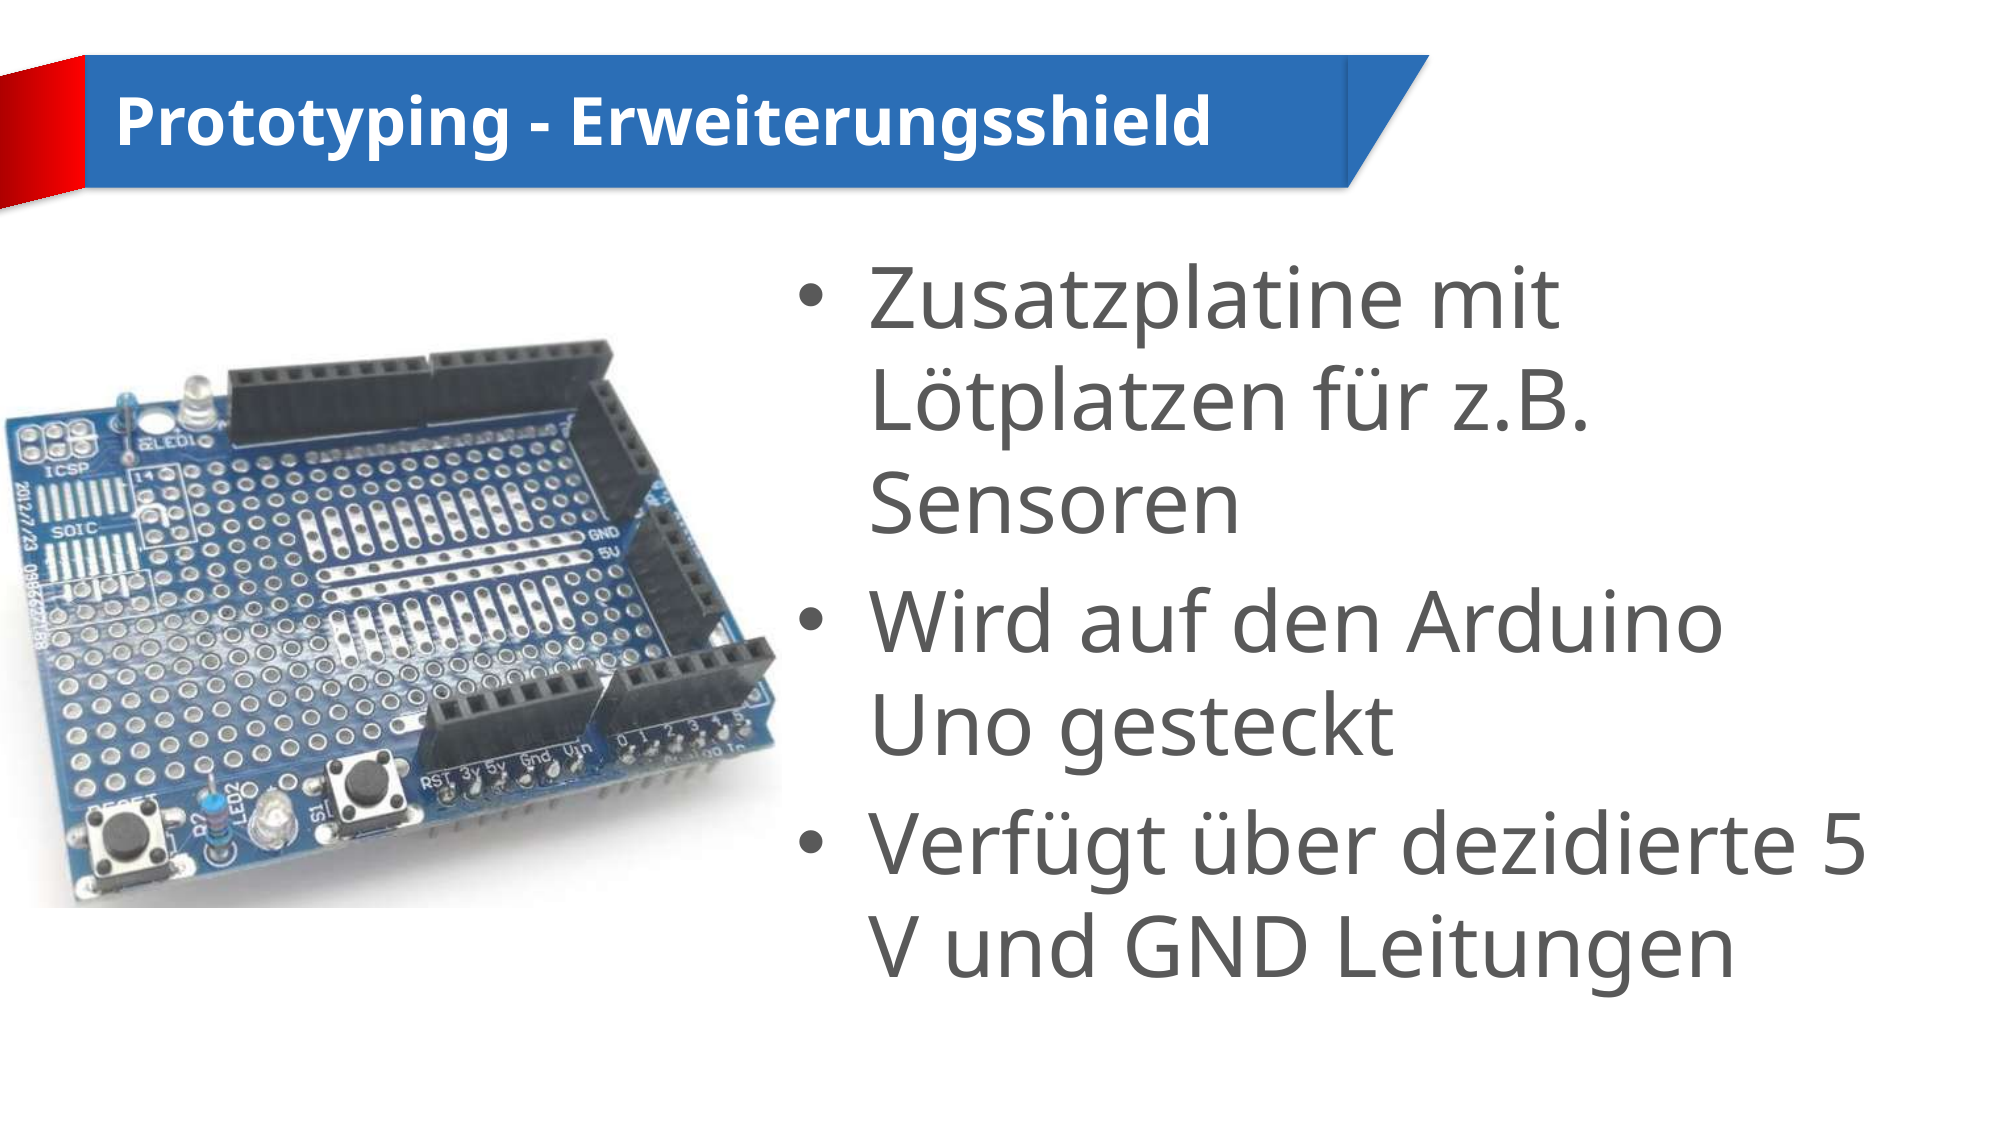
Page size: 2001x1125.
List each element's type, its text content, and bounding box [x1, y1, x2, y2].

list Zusatzplatine mit Lötplatzen für z.B. Sensoren Wird auf den Arduino Uno gesteckt Verfügt über dezidierte 5 V und GND Leitungen [781, 235, 1900, 1005]
picture [0, 332, 783, 909]
title Prototyping - Erweiterungsshield [99, 54, 1350, 183]
